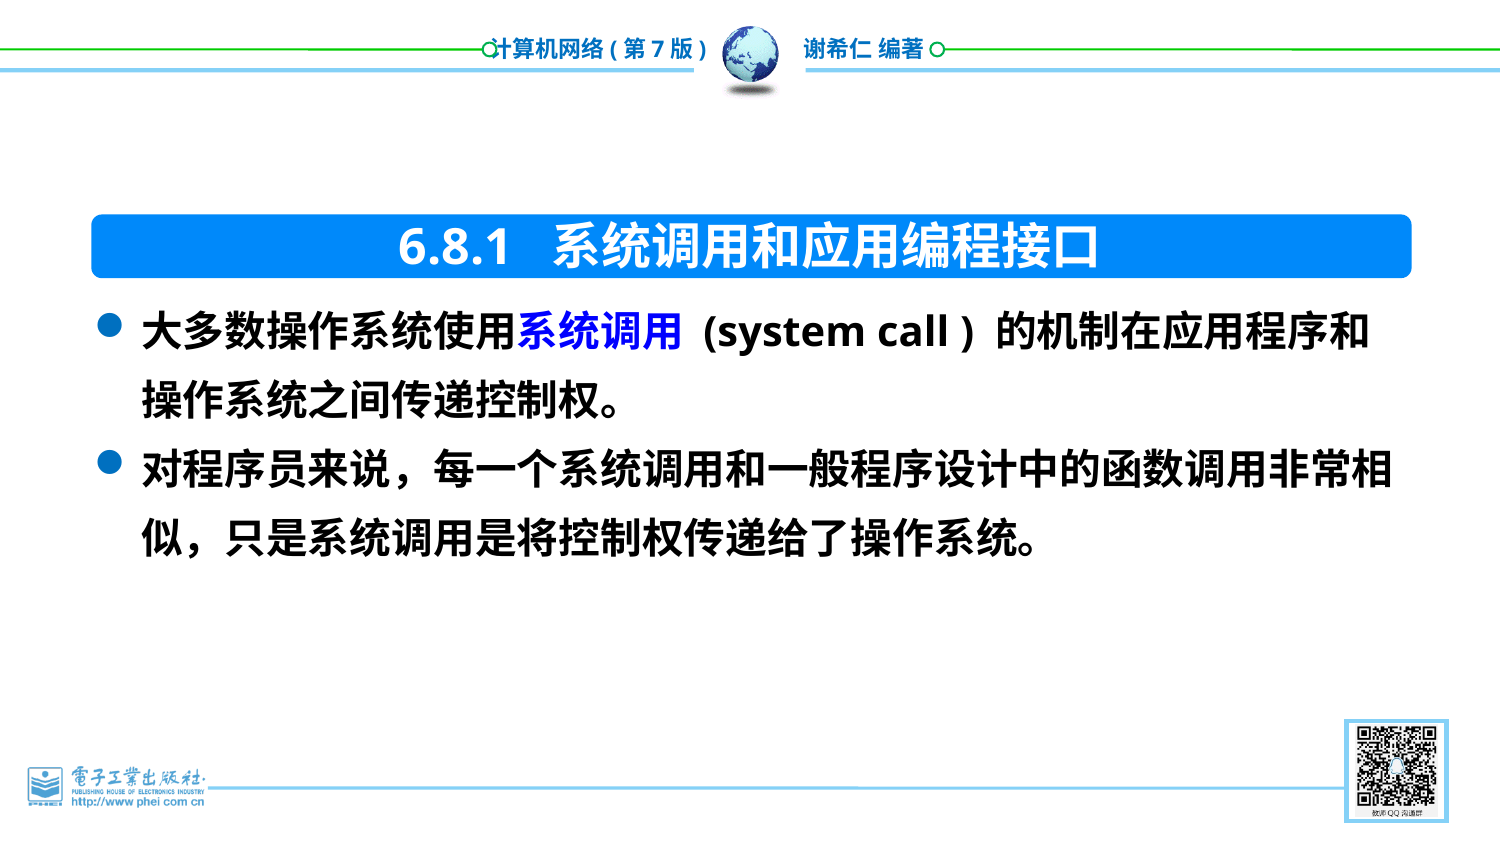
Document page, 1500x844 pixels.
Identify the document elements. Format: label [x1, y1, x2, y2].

picture [720, 24, 780, 100]
text_box [79, 207, 1412, 569]
picture [1355, 724, 1438, 817]
picture [23, 764, 208, 809]
